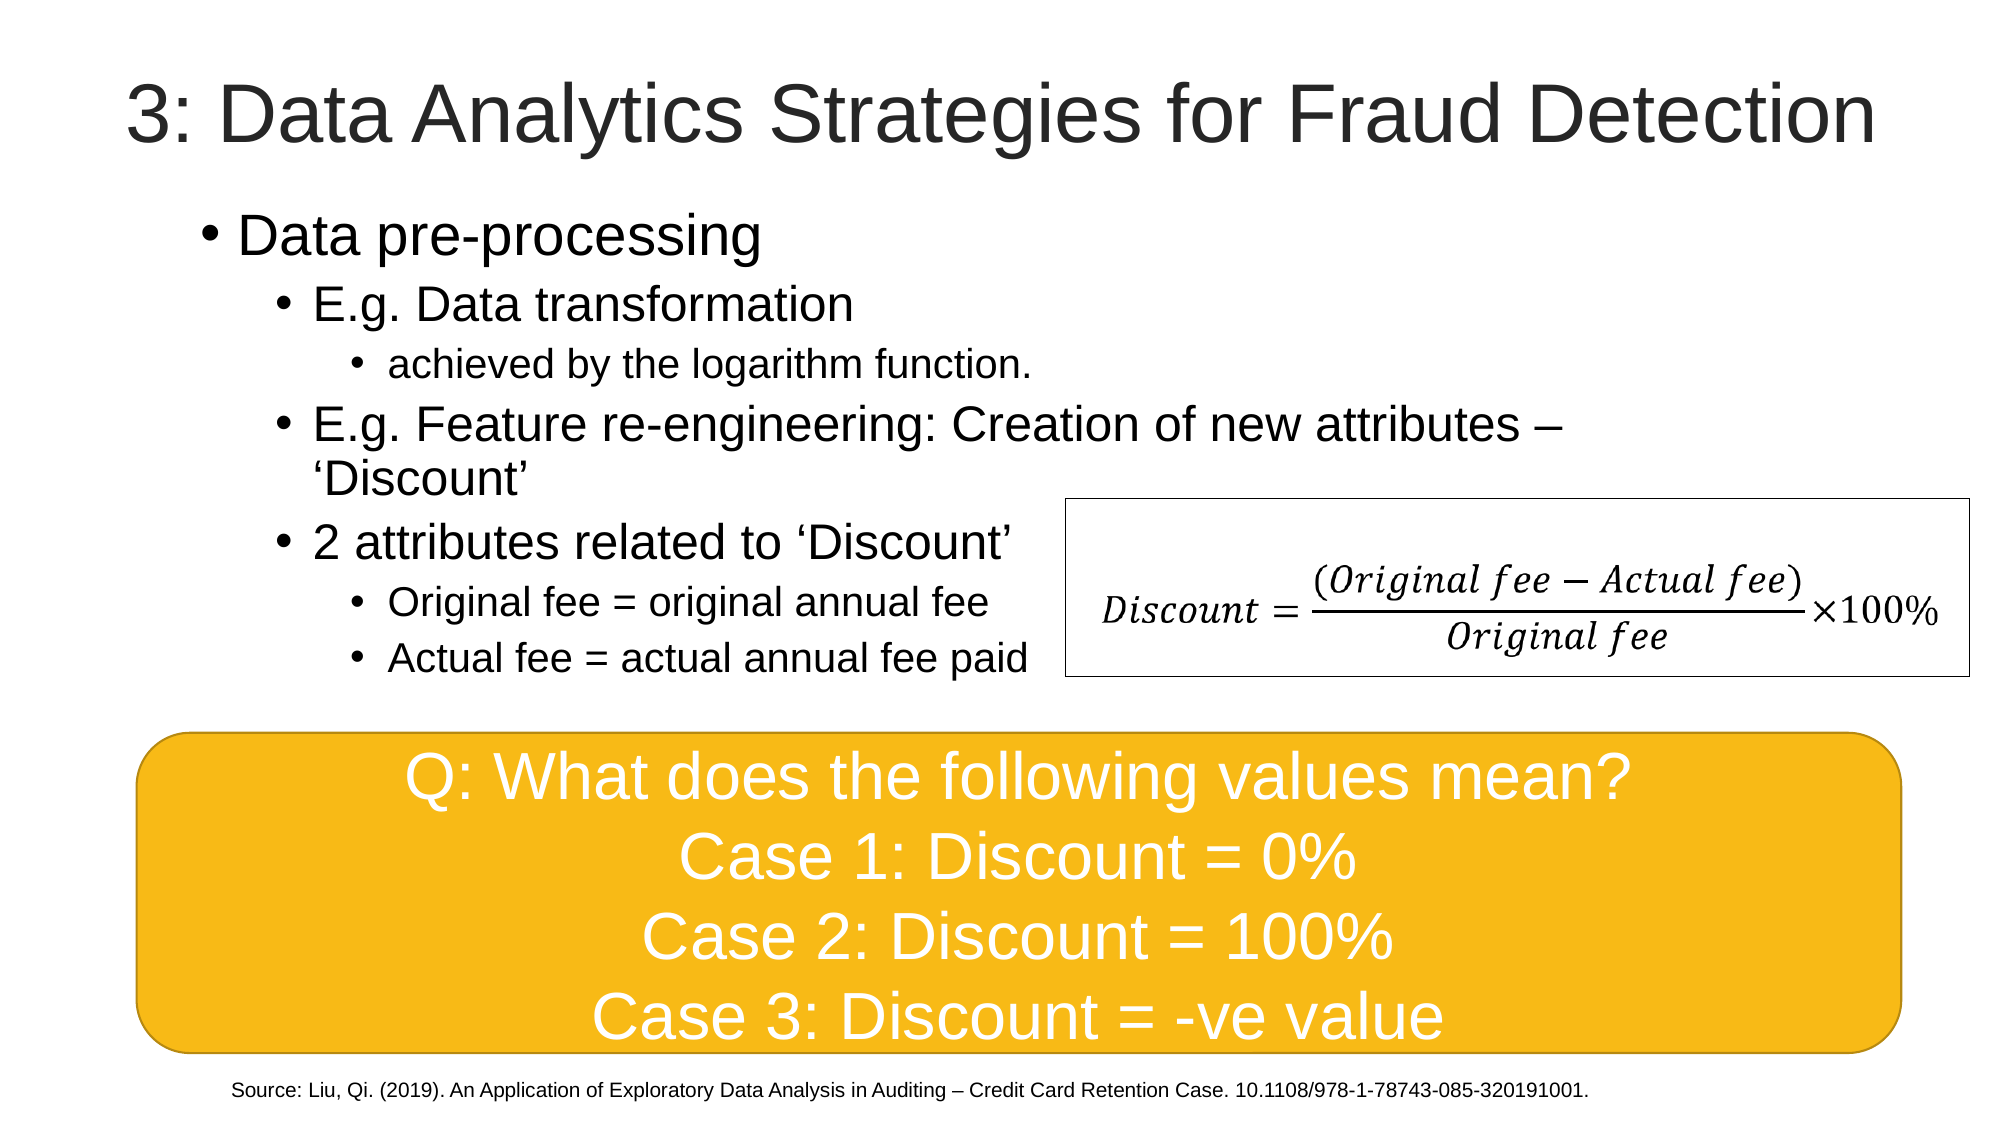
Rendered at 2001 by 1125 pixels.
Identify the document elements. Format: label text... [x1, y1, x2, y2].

picture [1065, 498, 1970, 677]
text_box Q: What does the following values mean? Case 1: Discount = 0% Case 2: Discount = 100% Case 3: Discount = -ve value [135, 731, 1903, 1055]
list 3: Data Analytics Strategies for Fraud Detection [53, 55, 1952, 175]
text_box Source: Liu, Qi. (2019). An Application of Exploratory Data Analysis in Auditing – Credit Card Retention Case. 10.1108/978-1-78743-085-320191001. [216, 1069, 1698, 1109]
list Data pre-processing E.g. Data transformation achieved by the logarithm function. E.g. Feature re-engineering: Creation of new attributes – ‘Discount’ 2 attributes related to ‘Discount’ Original fee = original annual fee Actual fee = actual annual fee paid [185, 197, 1808, 731]
